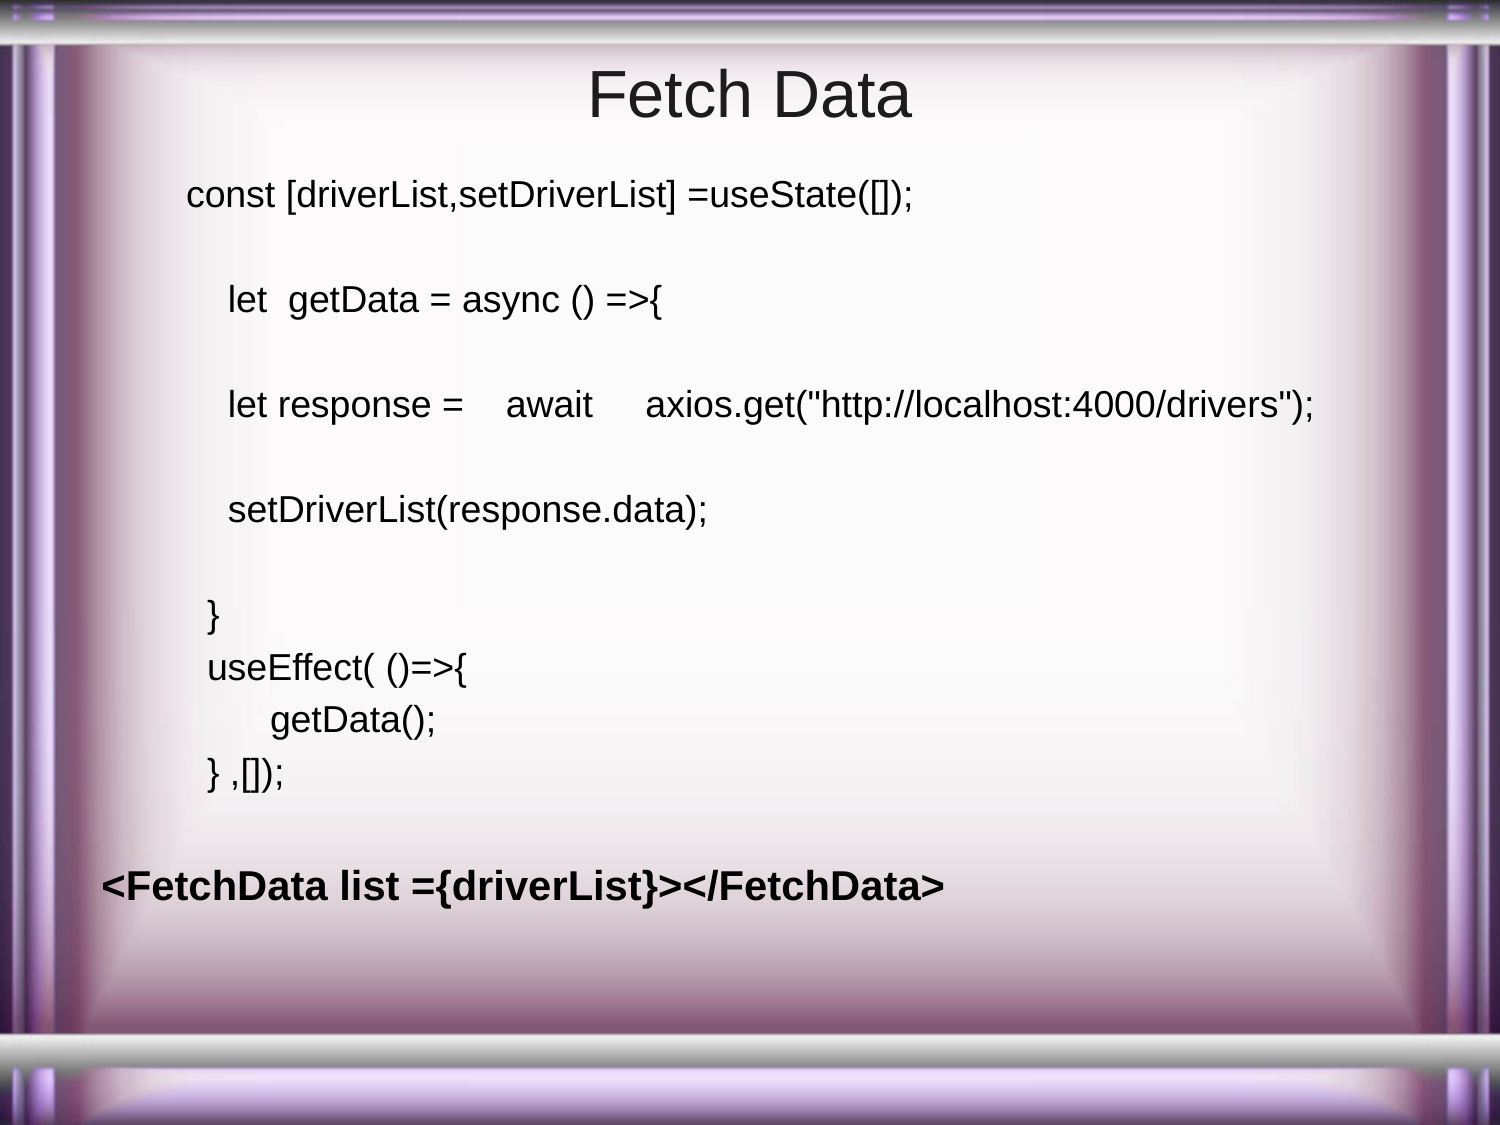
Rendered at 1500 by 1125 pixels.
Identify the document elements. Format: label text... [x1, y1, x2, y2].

picture [0, 0, 1500, 1125]
title Fetch Data [75, 45, 1425, 138]
list const [driverList,setDriverList] =useState([]); let getData = async () =>{ let response = await axios.get("http://localhost:4000/drivers"); setDriverList(response.data); } useEffect( ()=>{ getData(); } ,[]); <FetchData list ={driverList}></FetchData> [75, 162, 1425, 1005]
